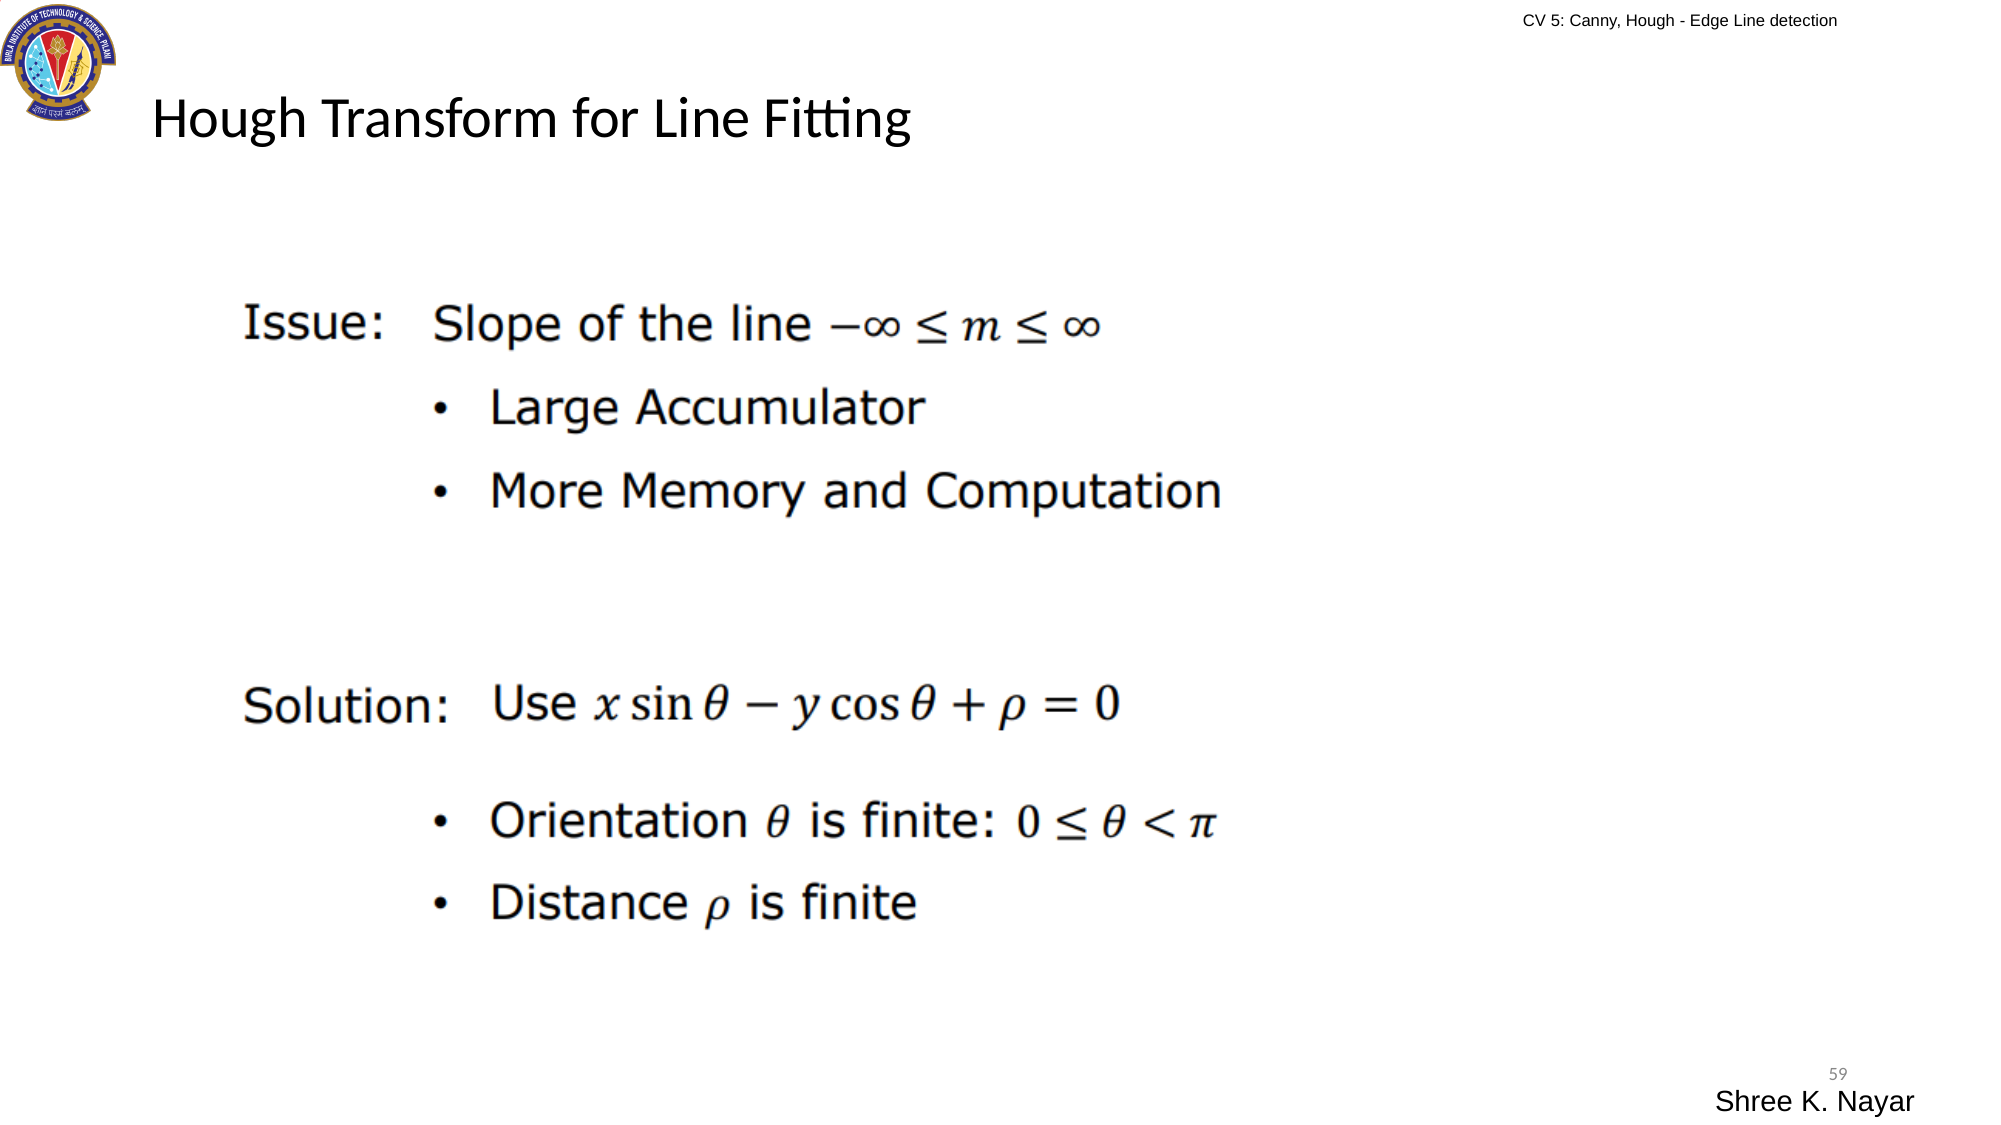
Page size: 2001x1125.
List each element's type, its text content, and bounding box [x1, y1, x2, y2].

picture [222, 217, 1400, 1091]
slide_number 59 [1412, 1042, 1863, 1103]
text_box Shree K. Nayar [1699, 1074, 2000, 1125]
picture [0, 4, 116, 121]
title Hough Transform for Line Fitting [137, 34, 1811, 203]
